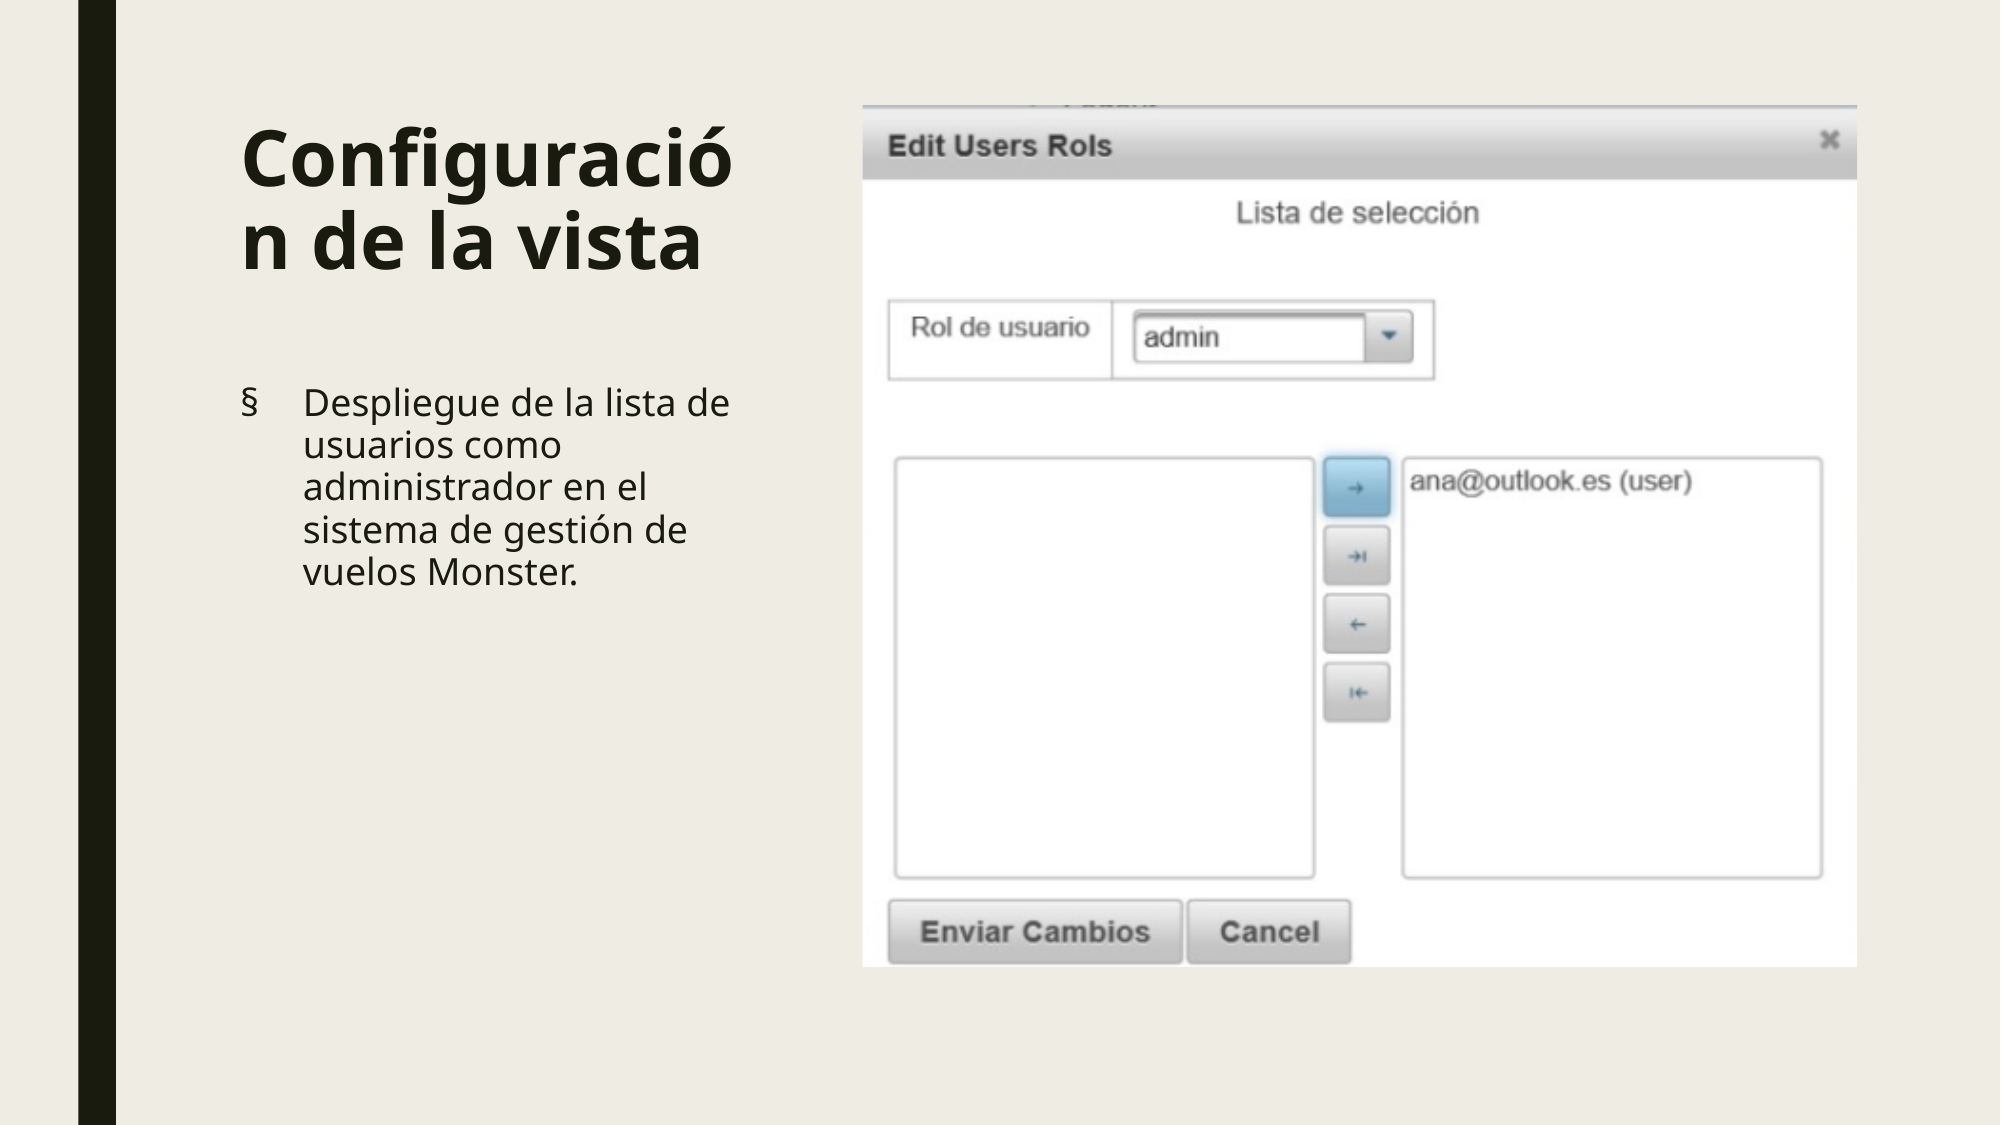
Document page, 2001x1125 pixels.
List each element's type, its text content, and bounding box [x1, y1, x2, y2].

picture [862, 105, 1858, 967]
text_box Despliegue de la lista de usuarios como administrador en el sistema de gestión de vuelos Monster. [225, 374, 764, 963]
title Configuración de la vista [225, 112, 764, 357]
